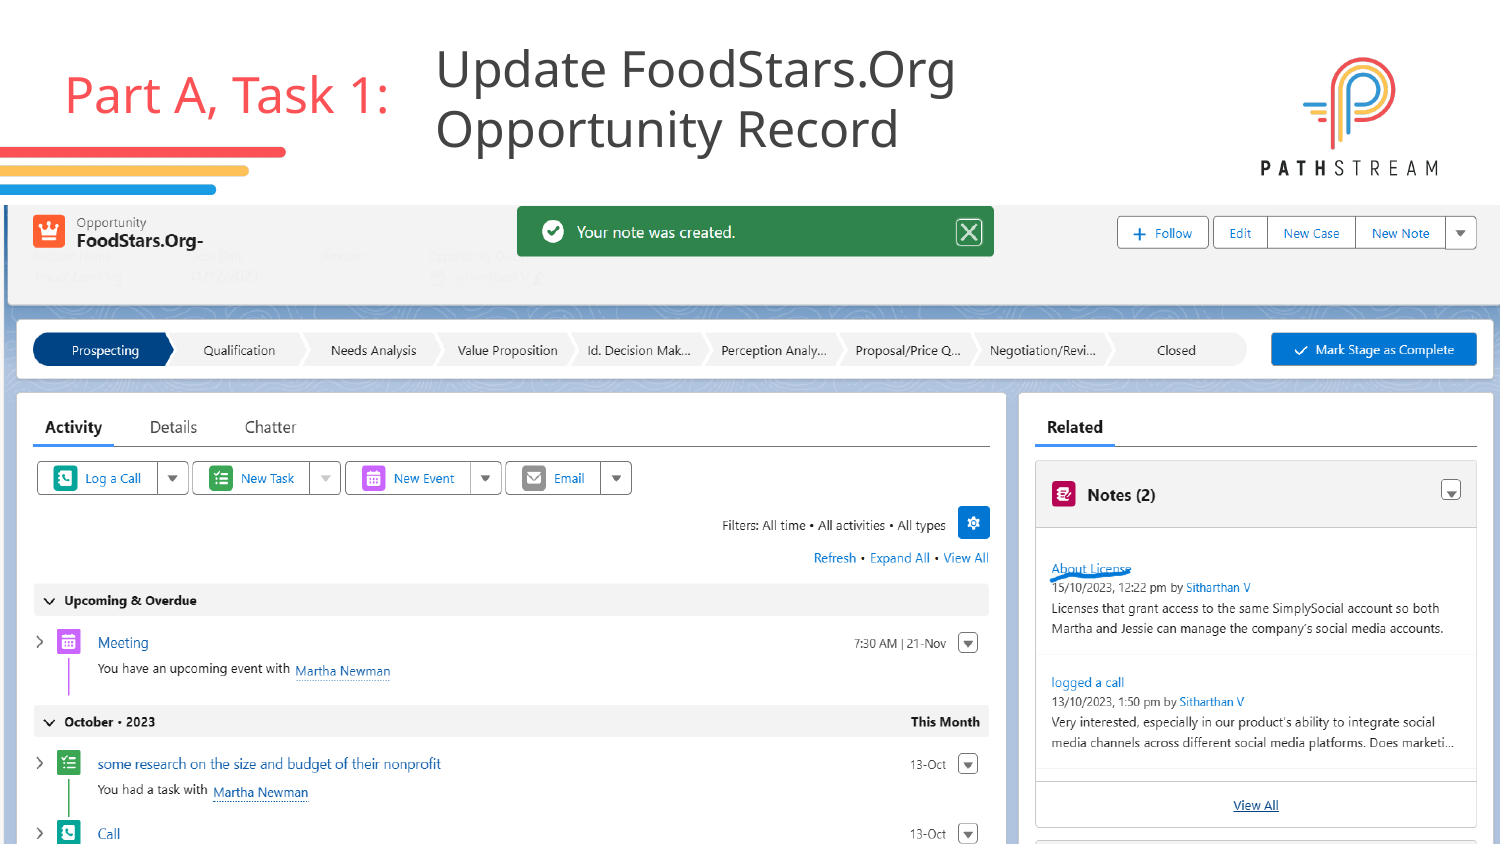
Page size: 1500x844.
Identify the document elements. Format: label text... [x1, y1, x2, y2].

text_box Update FoodStars.Org Opportunity Record [420, 22, 1130, 163]
picture [0, 0, 1500, 844]
text_box Part A, Task 1: [49, 48, 420, 142]
